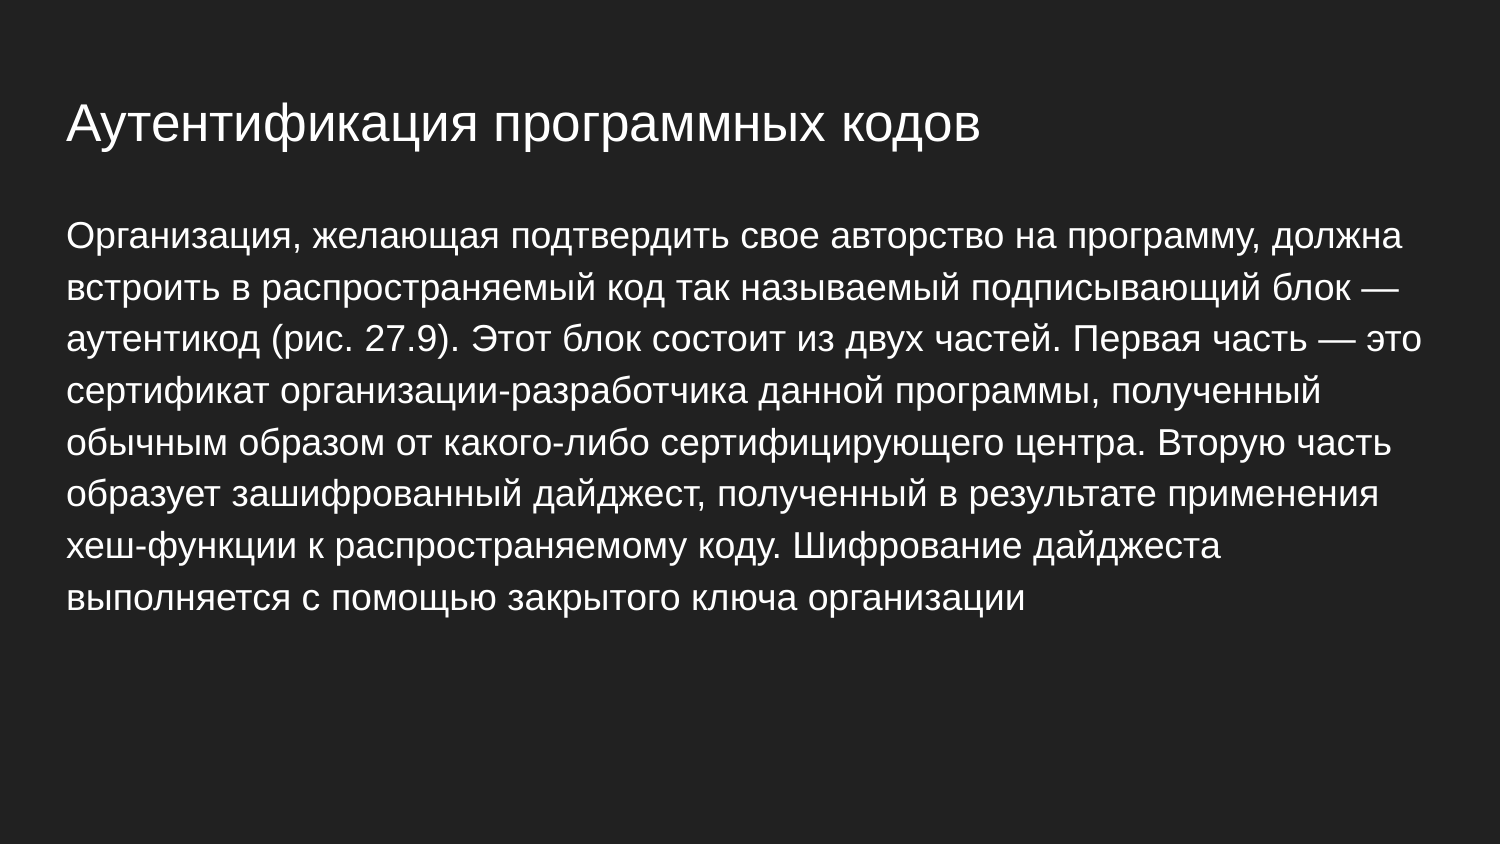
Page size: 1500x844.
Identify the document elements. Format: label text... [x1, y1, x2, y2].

title Аутентификация программных кодов [51, 72, 1449, 167]
list Организация, желающая подтвердить свое авторство на программу, должна встроить в распространяемый код так называемый подписывающий блок — аутентикод (рис. 27.9). Этот блок состоит из двух частей. Первая часть — это сертификат организации-разработчика данной программы, полученный обычным образом от какого-либо сертифицирующего центра. Вторую часть образует зашифрованный дайджест, полученный в результате применения хеш-функции к распространяемому коду. Шифрование дайджеста выполняется с помощью закрытого ключа организации [51, 189, 1449, 750]
